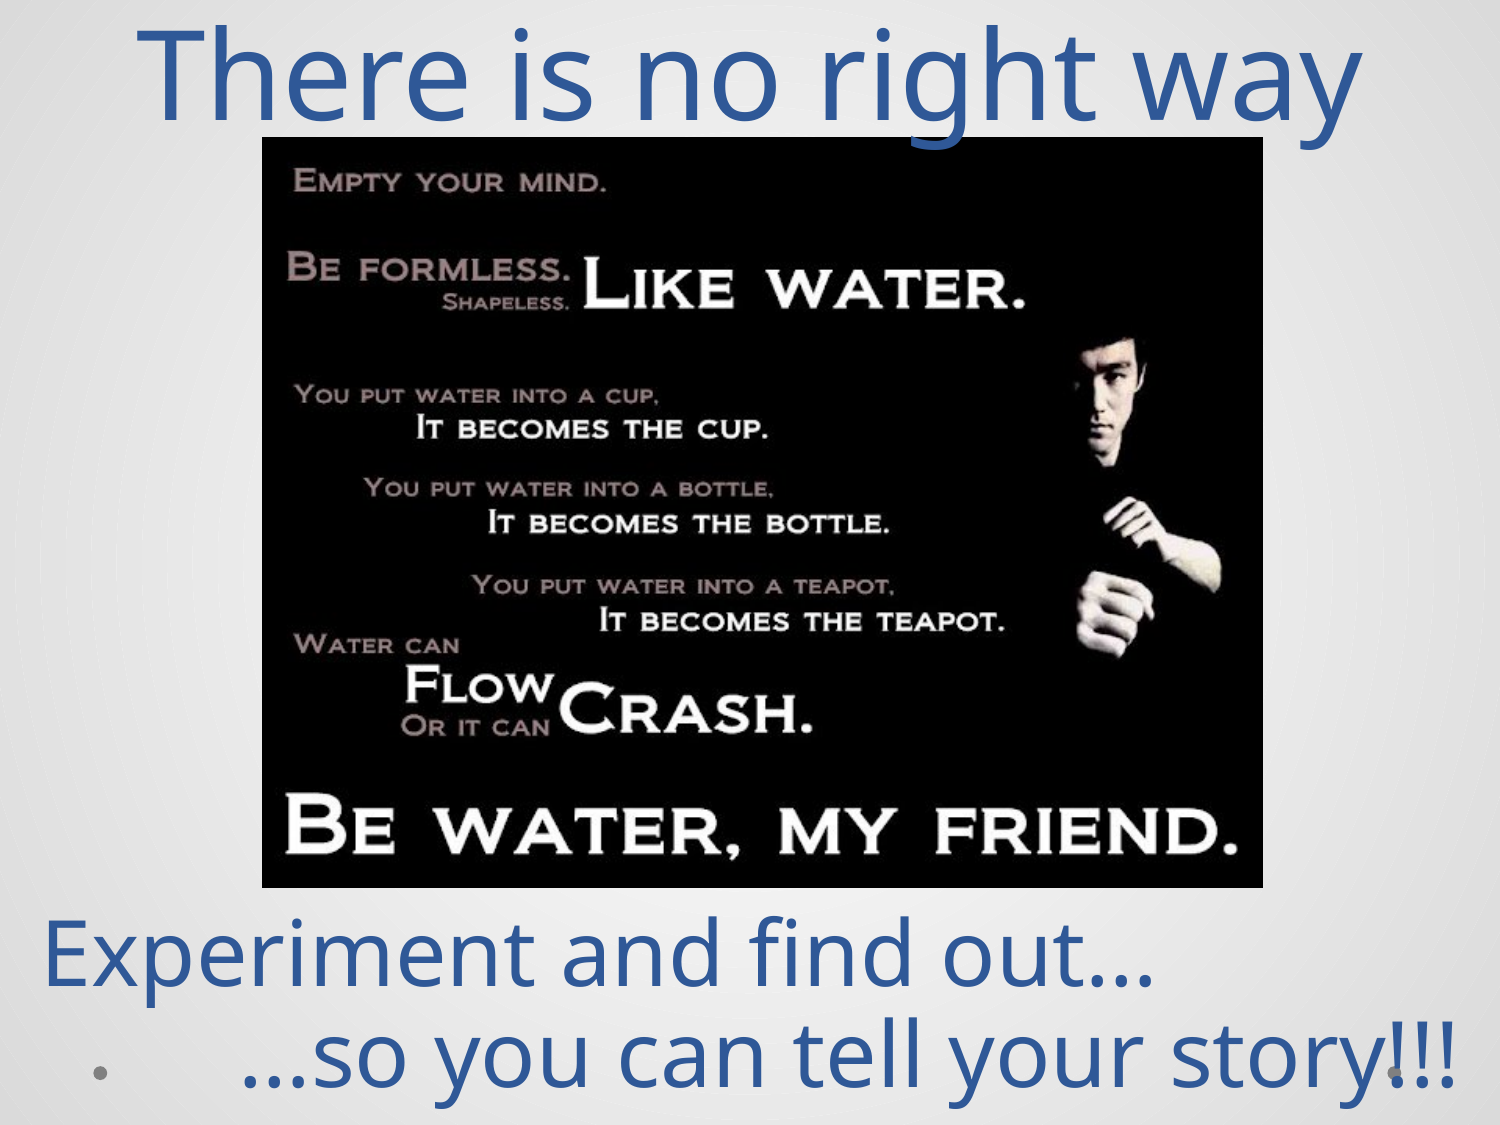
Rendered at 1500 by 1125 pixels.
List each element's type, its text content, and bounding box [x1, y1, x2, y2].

text_box …so you can tell your story!!! [212, 988, 1488, 1089]
title There is no right way [112, 0, 1388, 88]
picture [262, 137, 1263, 888]
text_box Experiment and find out… [0, 887, 1238, 988]
